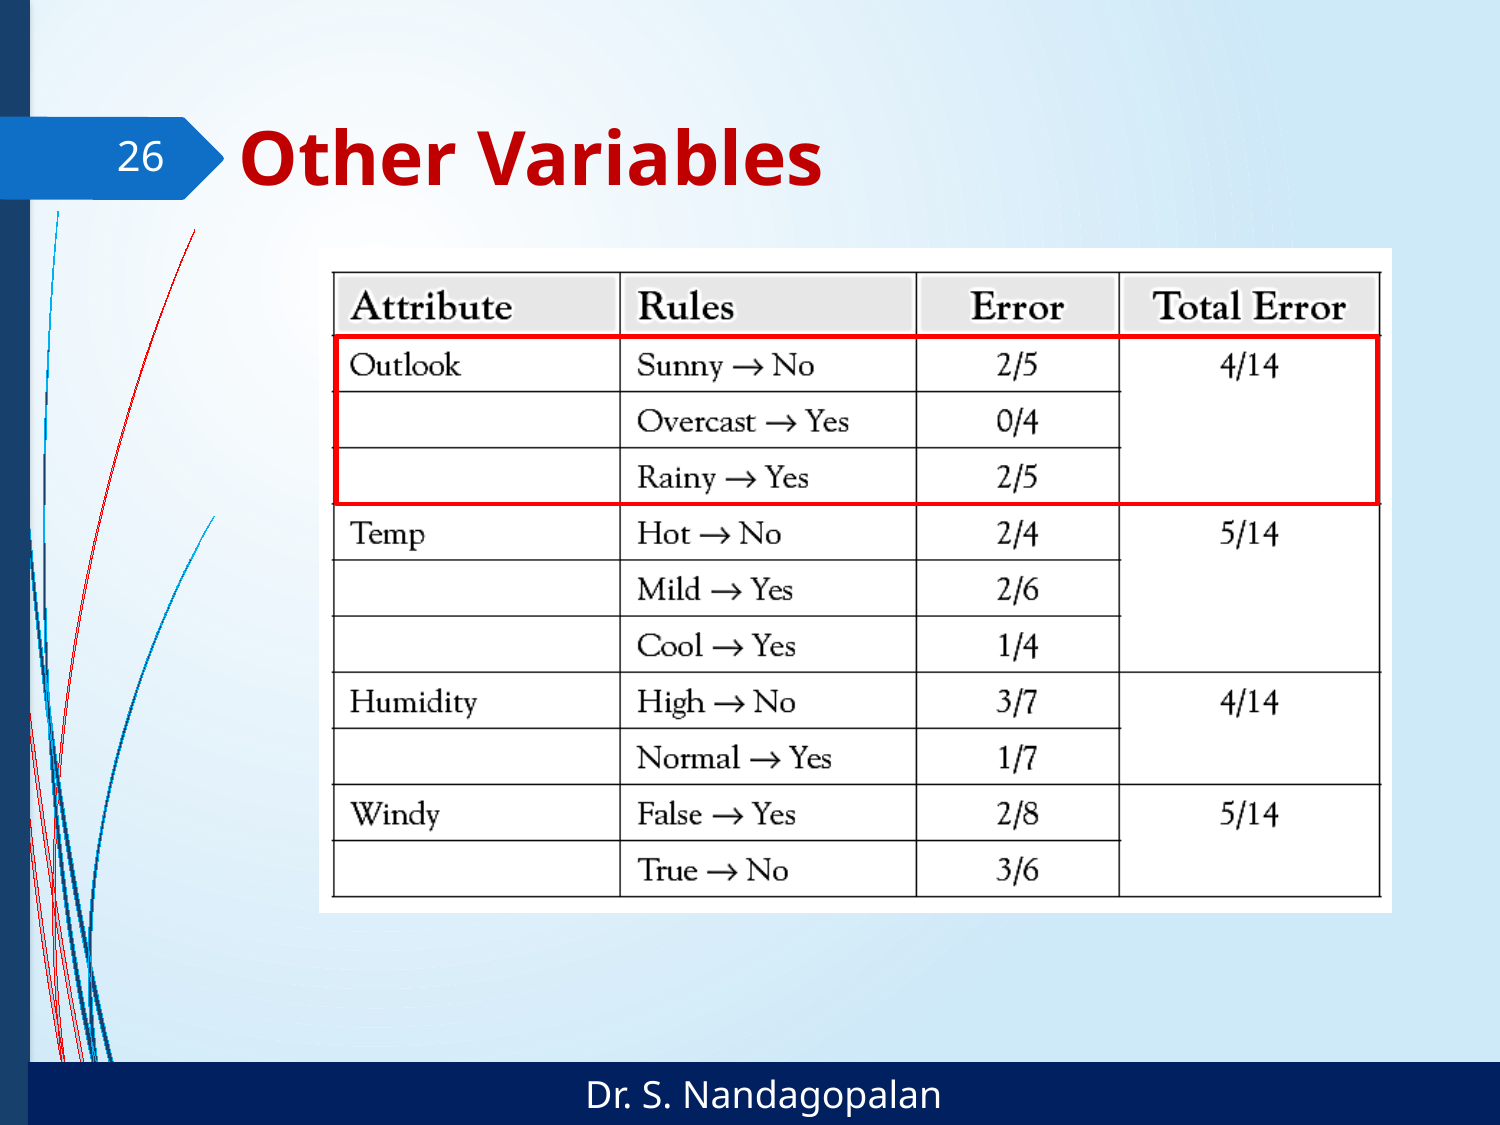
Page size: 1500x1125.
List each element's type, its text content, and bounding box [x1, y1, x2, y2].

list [318, 248, 1392, 913]
title Other Variables [223, 102, 1400, 249]
slide_number 26 [70, 129, 180, 188]
